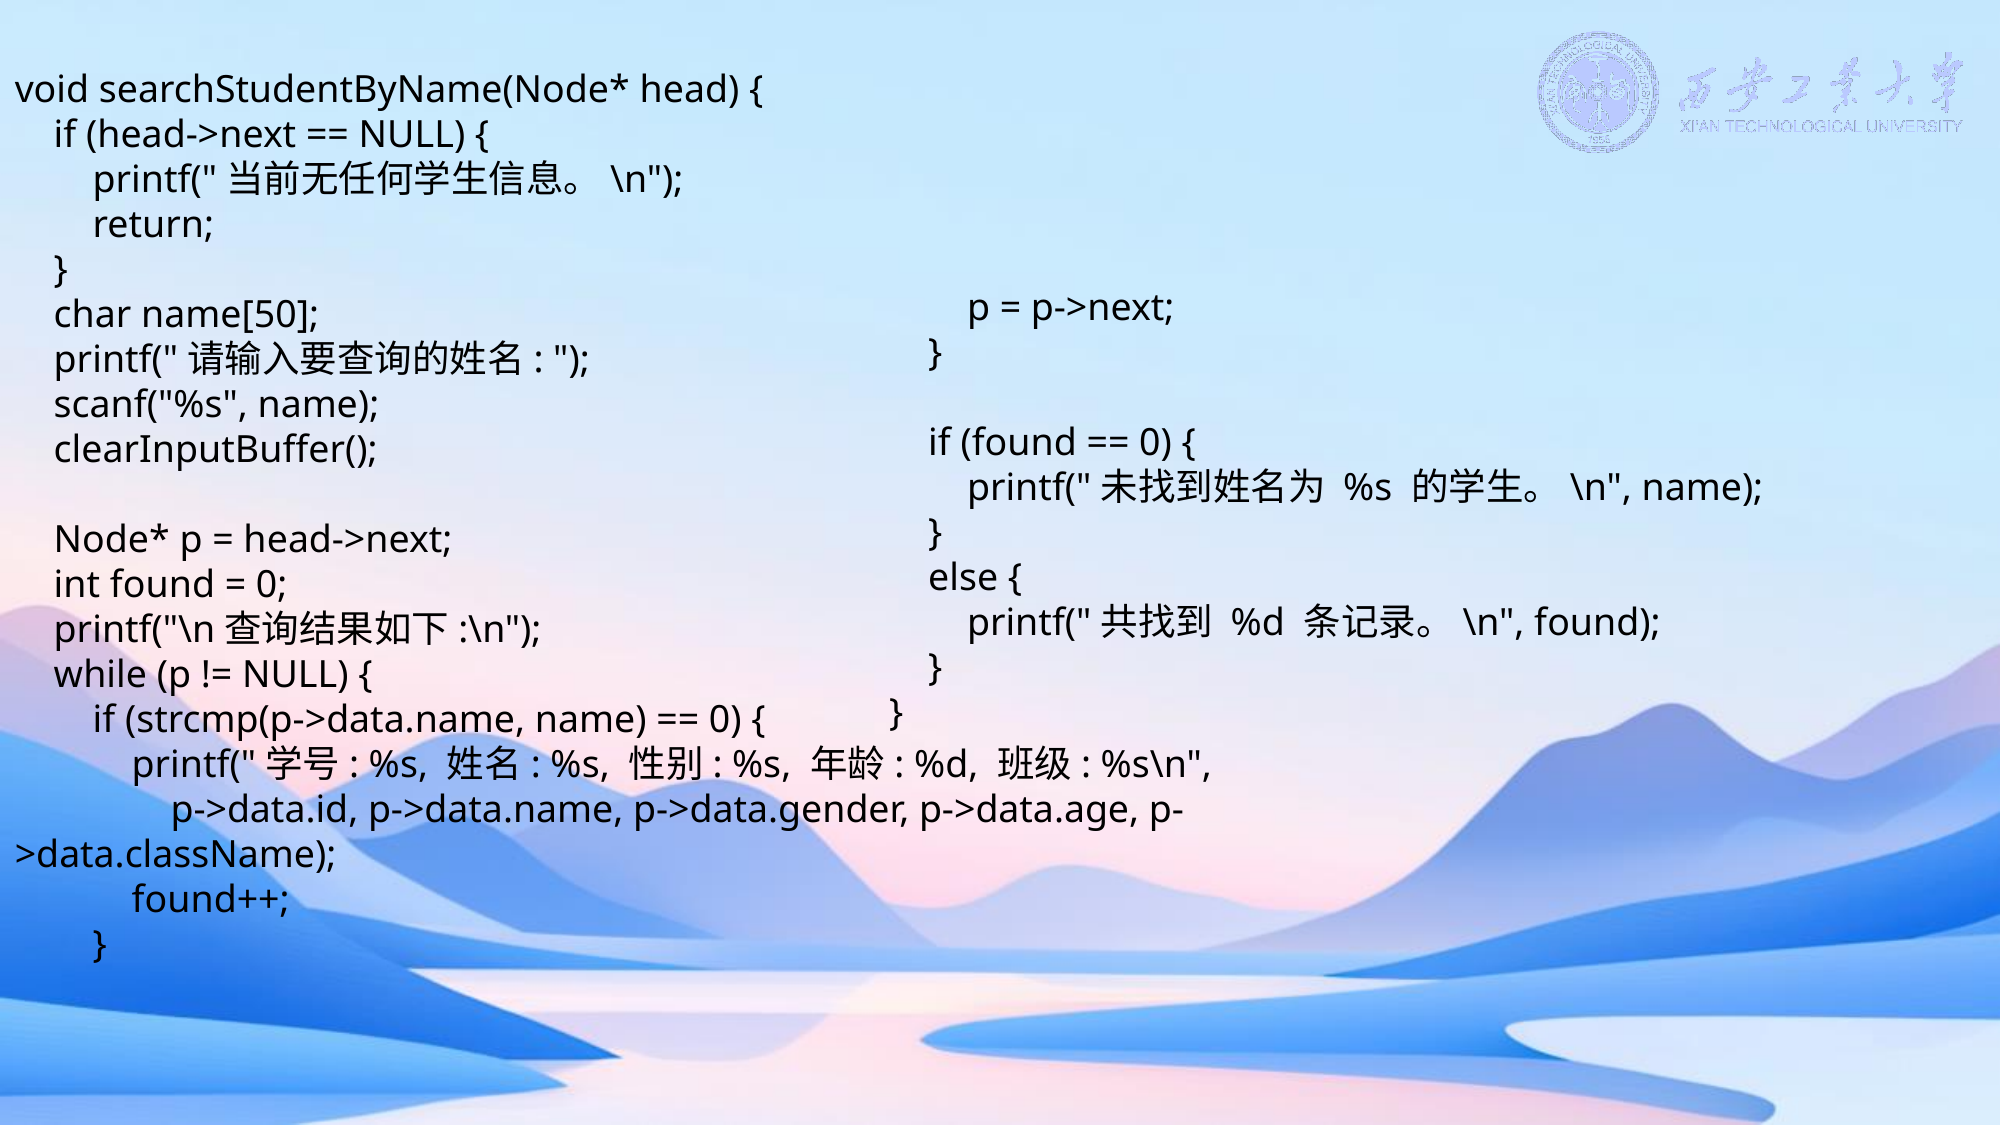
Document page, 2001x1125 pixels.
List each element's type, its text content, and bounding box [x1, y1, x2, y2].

text_box void searchStudentByName(Node* head) { if (head->next == NULL) { printf("当前无任何学生信息。\n"); return; } char name[50]; printf("请输入要查询的姓名: "); scanf("%s", name); clearInputBuffer(); Node* p = head->next; int found = 0; printf("\n查询结果如下:\n"); while (p != NULL) { if (strcmp(p->data.name, name) == 0) { printf("学号: %s, 姓名: %s, 性别: %s, 年龄: %d, 班级: %s\n", p->data.id, p->data.name, p->data.gender, p->data.age, p->data.className); found++; } [0, 58, 1453, 1063]
picture [0, 0, 2000, 1125]
text_box p = p->next; } if (found == 0) { printf("未找到姓名为 %s 的学生。\n", name); } else { printf("共找到 %d 条记录。\n", found); } } [874, 275, 1963, 786]
